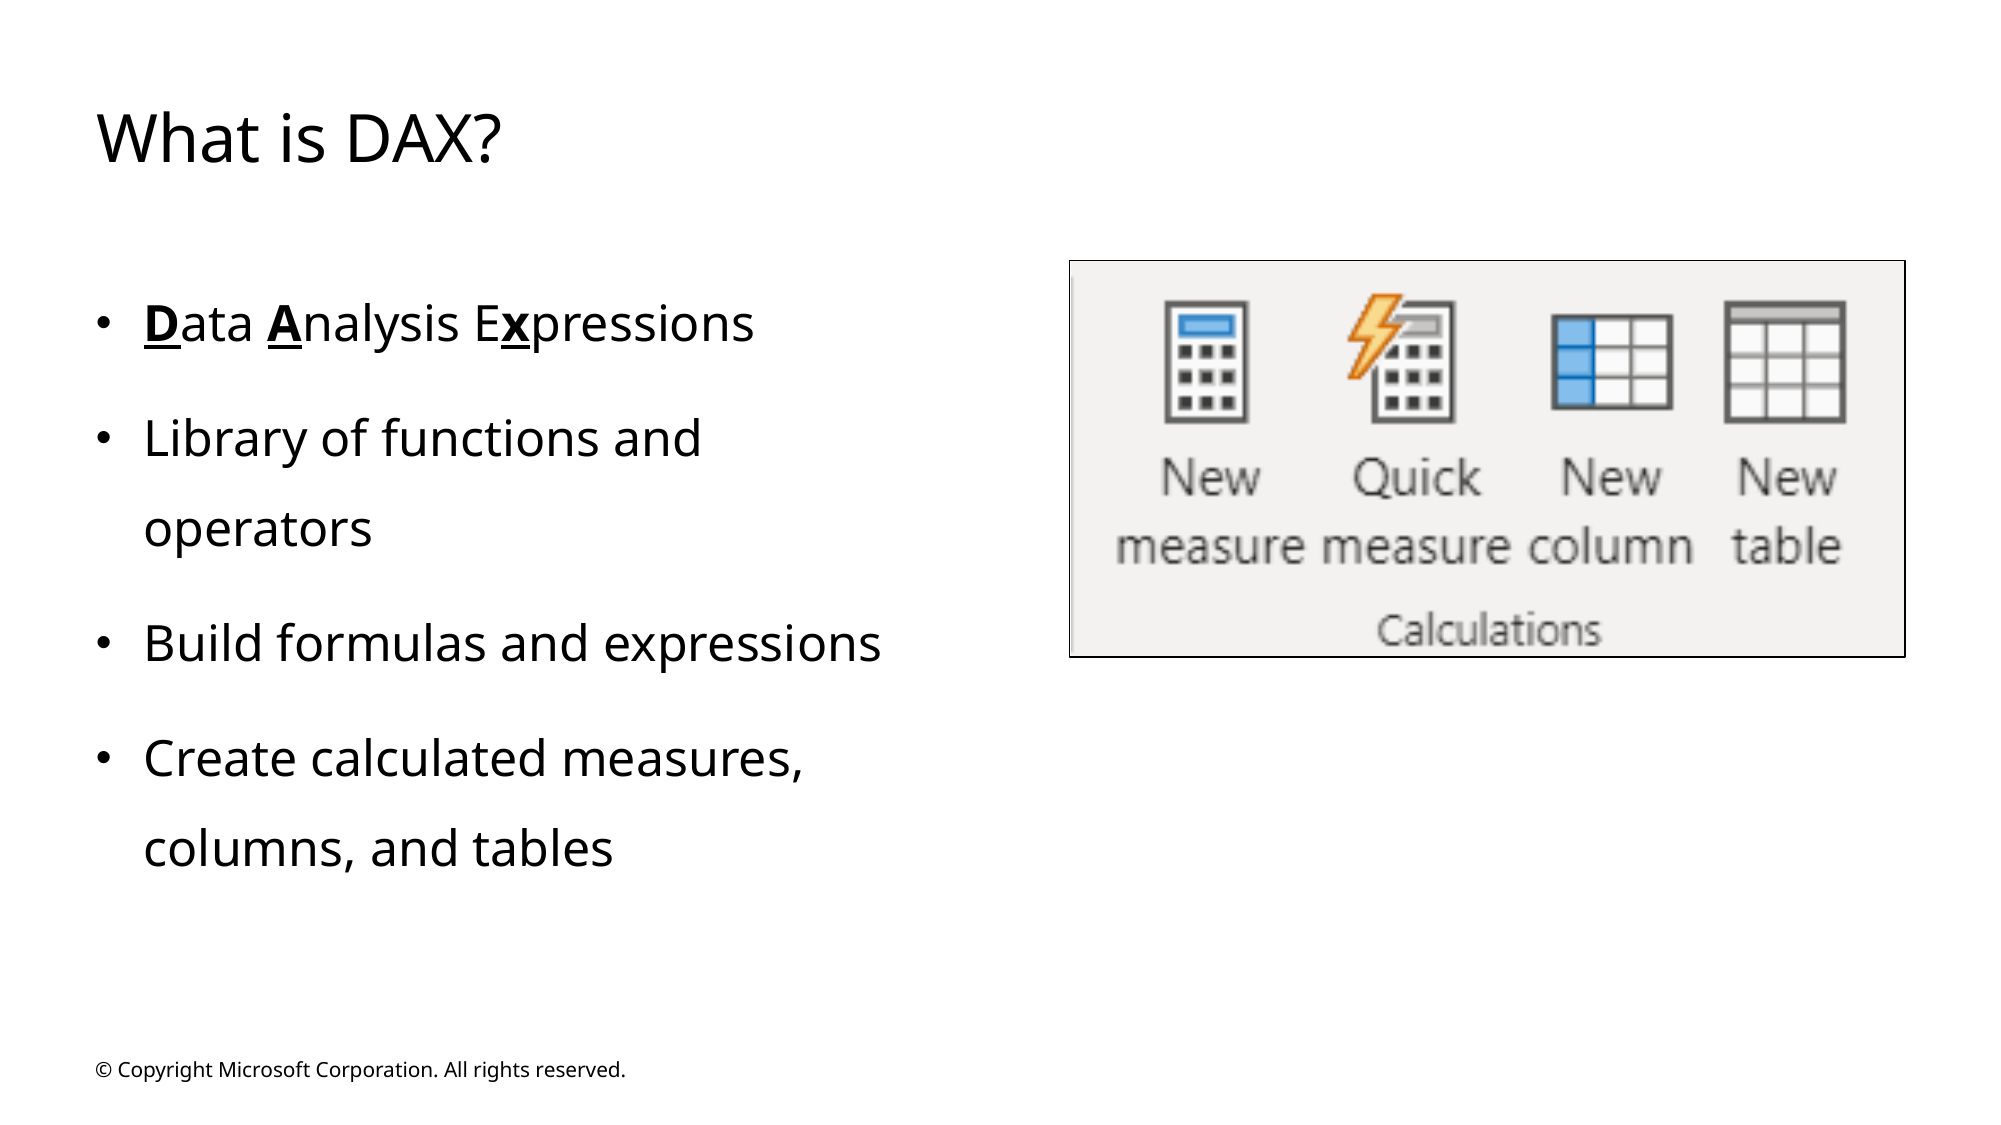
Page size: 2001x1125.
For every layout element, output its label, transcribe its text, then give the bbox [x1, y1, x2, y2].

title What is DAX? [96, 96, 1909, 177]
picture [1070, 261, 1905, 657]
list Data Analysis Expressions Library of functions and operators Build formulas and expressions Create calculated measures, columns, and tables [95, 261, 930, 781]
